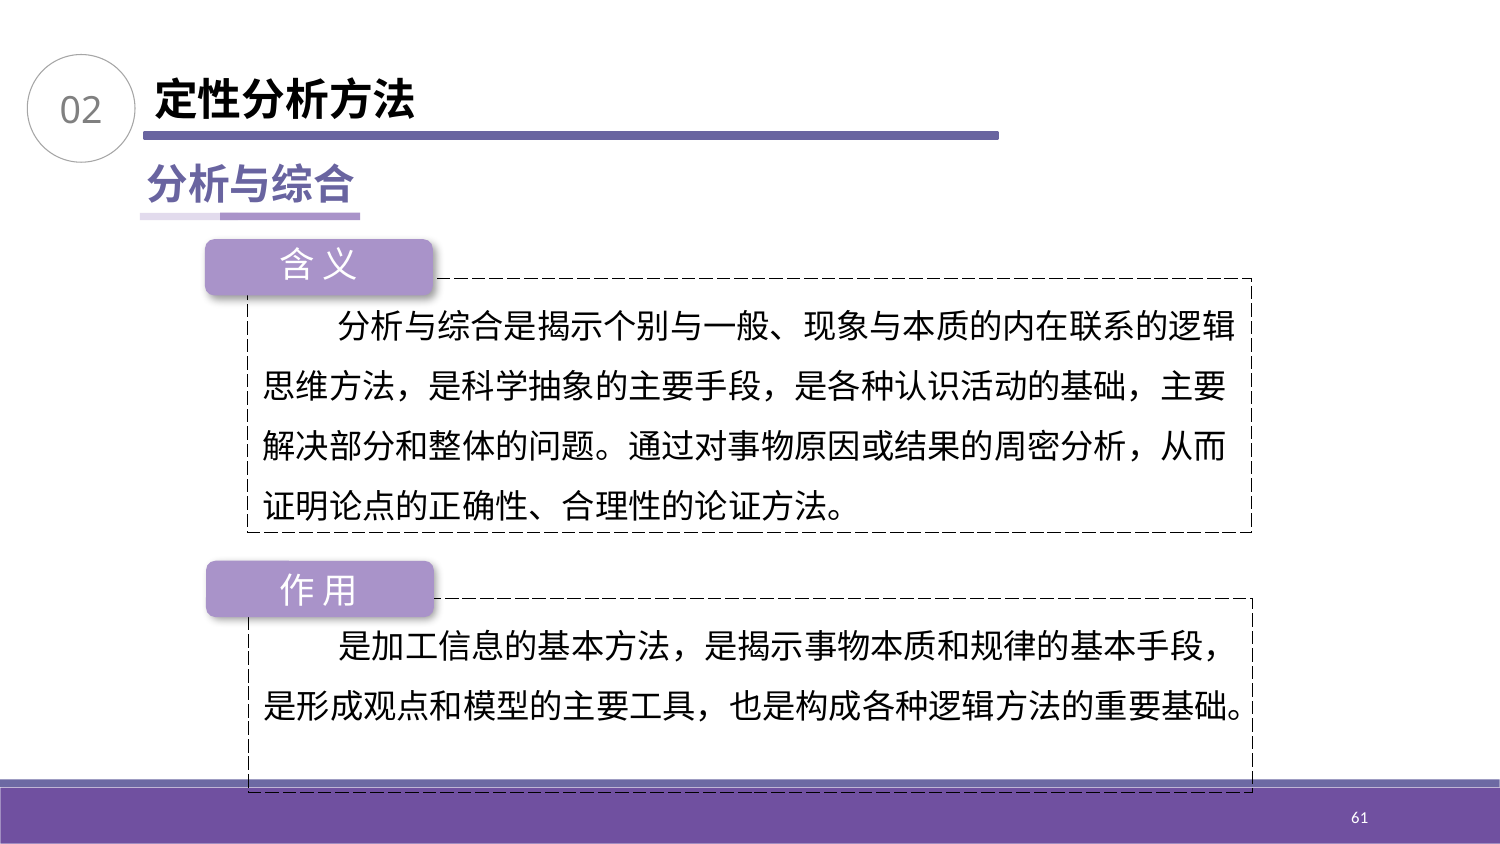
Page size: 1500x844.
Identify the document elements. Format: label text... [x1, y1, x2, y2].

text_box [219, 211, 361, 221]
text_box 分析与综合是揭示个别与一般、现象与本质的内在联系的逻辑思维方法，是科学抽象的主要手段，是各种认识活动的基础，主要解决部分和整体的问题。通过对事物原因或结果的周密分析，从而证明论点的正确性、合理性的论证方法。 [247, 278, 1252, 533]
text_box [143, 131, 999, 140]
text_box [204, 559, 436, 619]
text_box 定性分析方法 [142, 66, 428, 131]
text_box 作 用 [224, 561, 414, 619]
text_box 含 义 [224, 234, 414, 292]
text_box 分析与综合 [131, 150, 371, 215]
text_box [139, 211, 239, 222]
text_box 02 [25, 53, 137, 164]
text_box [203, 237, 435, 297]
text_box 是加工信息的基本方法，是揭示事物本质和规律的基本手段，是形成观点和模型的主要工具，也是构成各种逻辑方法的重要基础。 [248, 598, 1253, 793]
slide_number 61 [1218, 794, 1380, 840]
